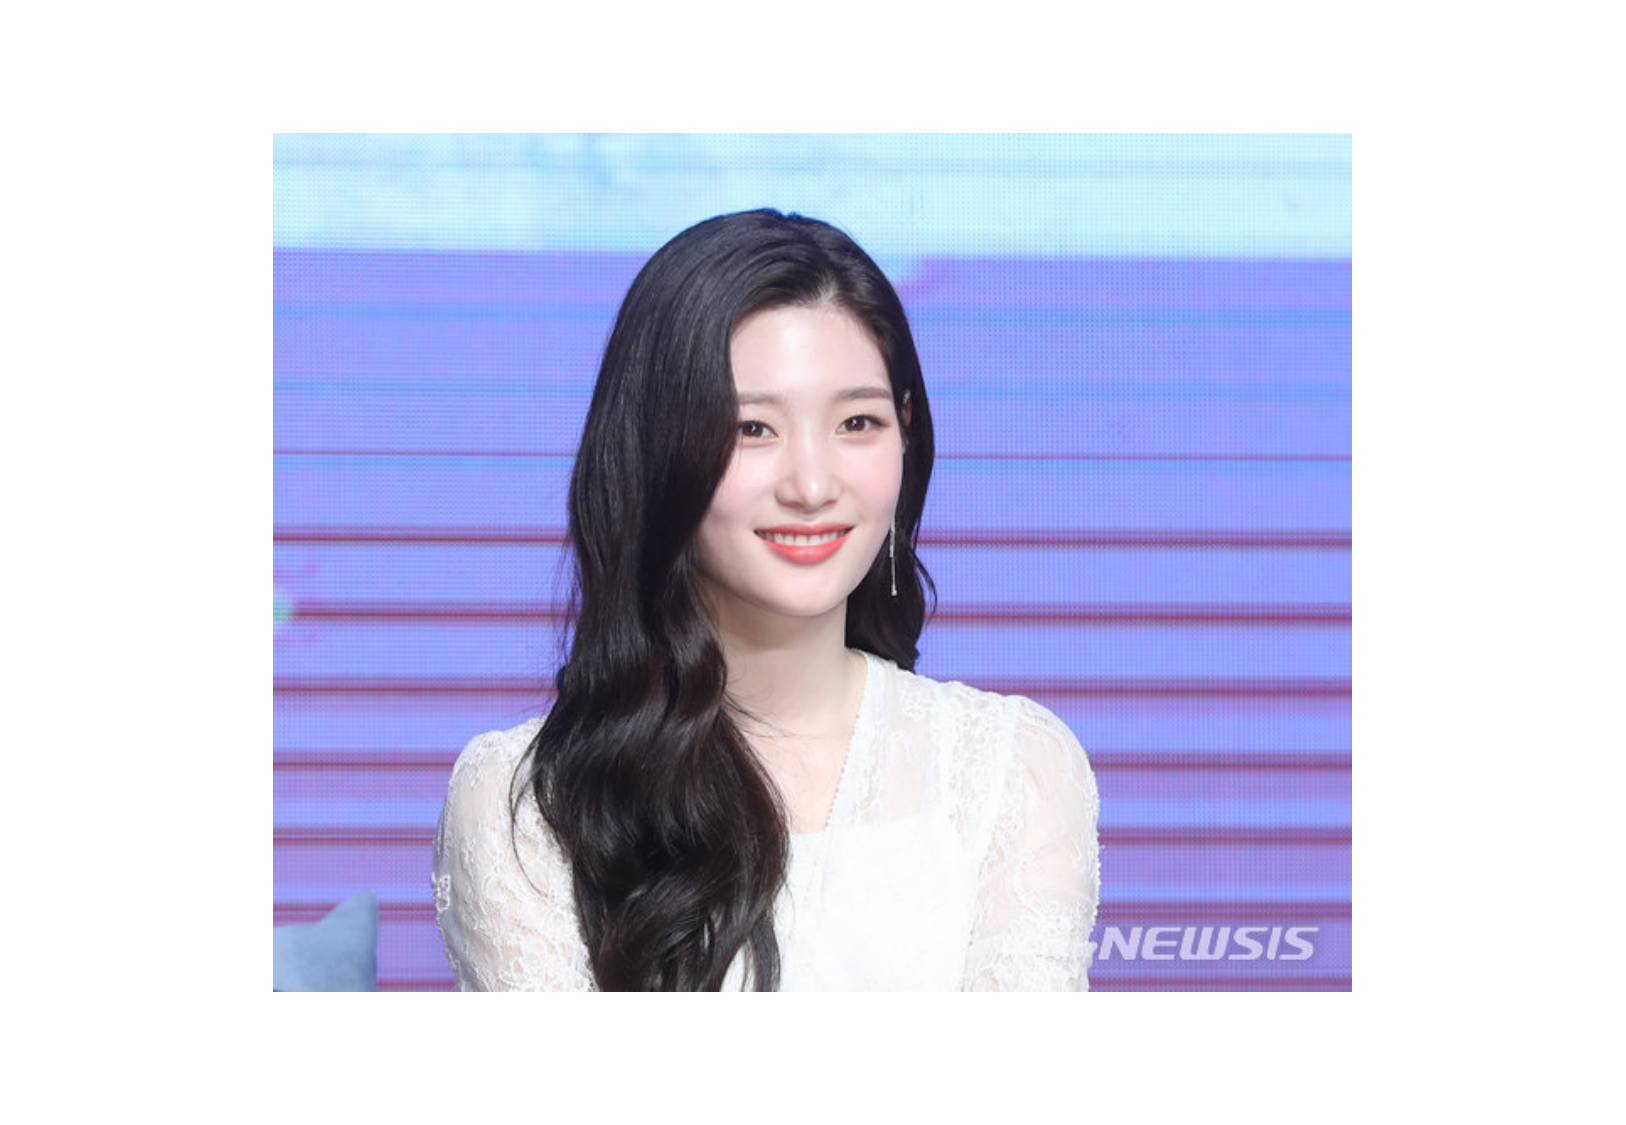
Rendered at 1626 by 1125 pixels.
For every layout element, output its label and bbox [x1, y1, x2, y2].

list [273, 133, 1352, 992]
